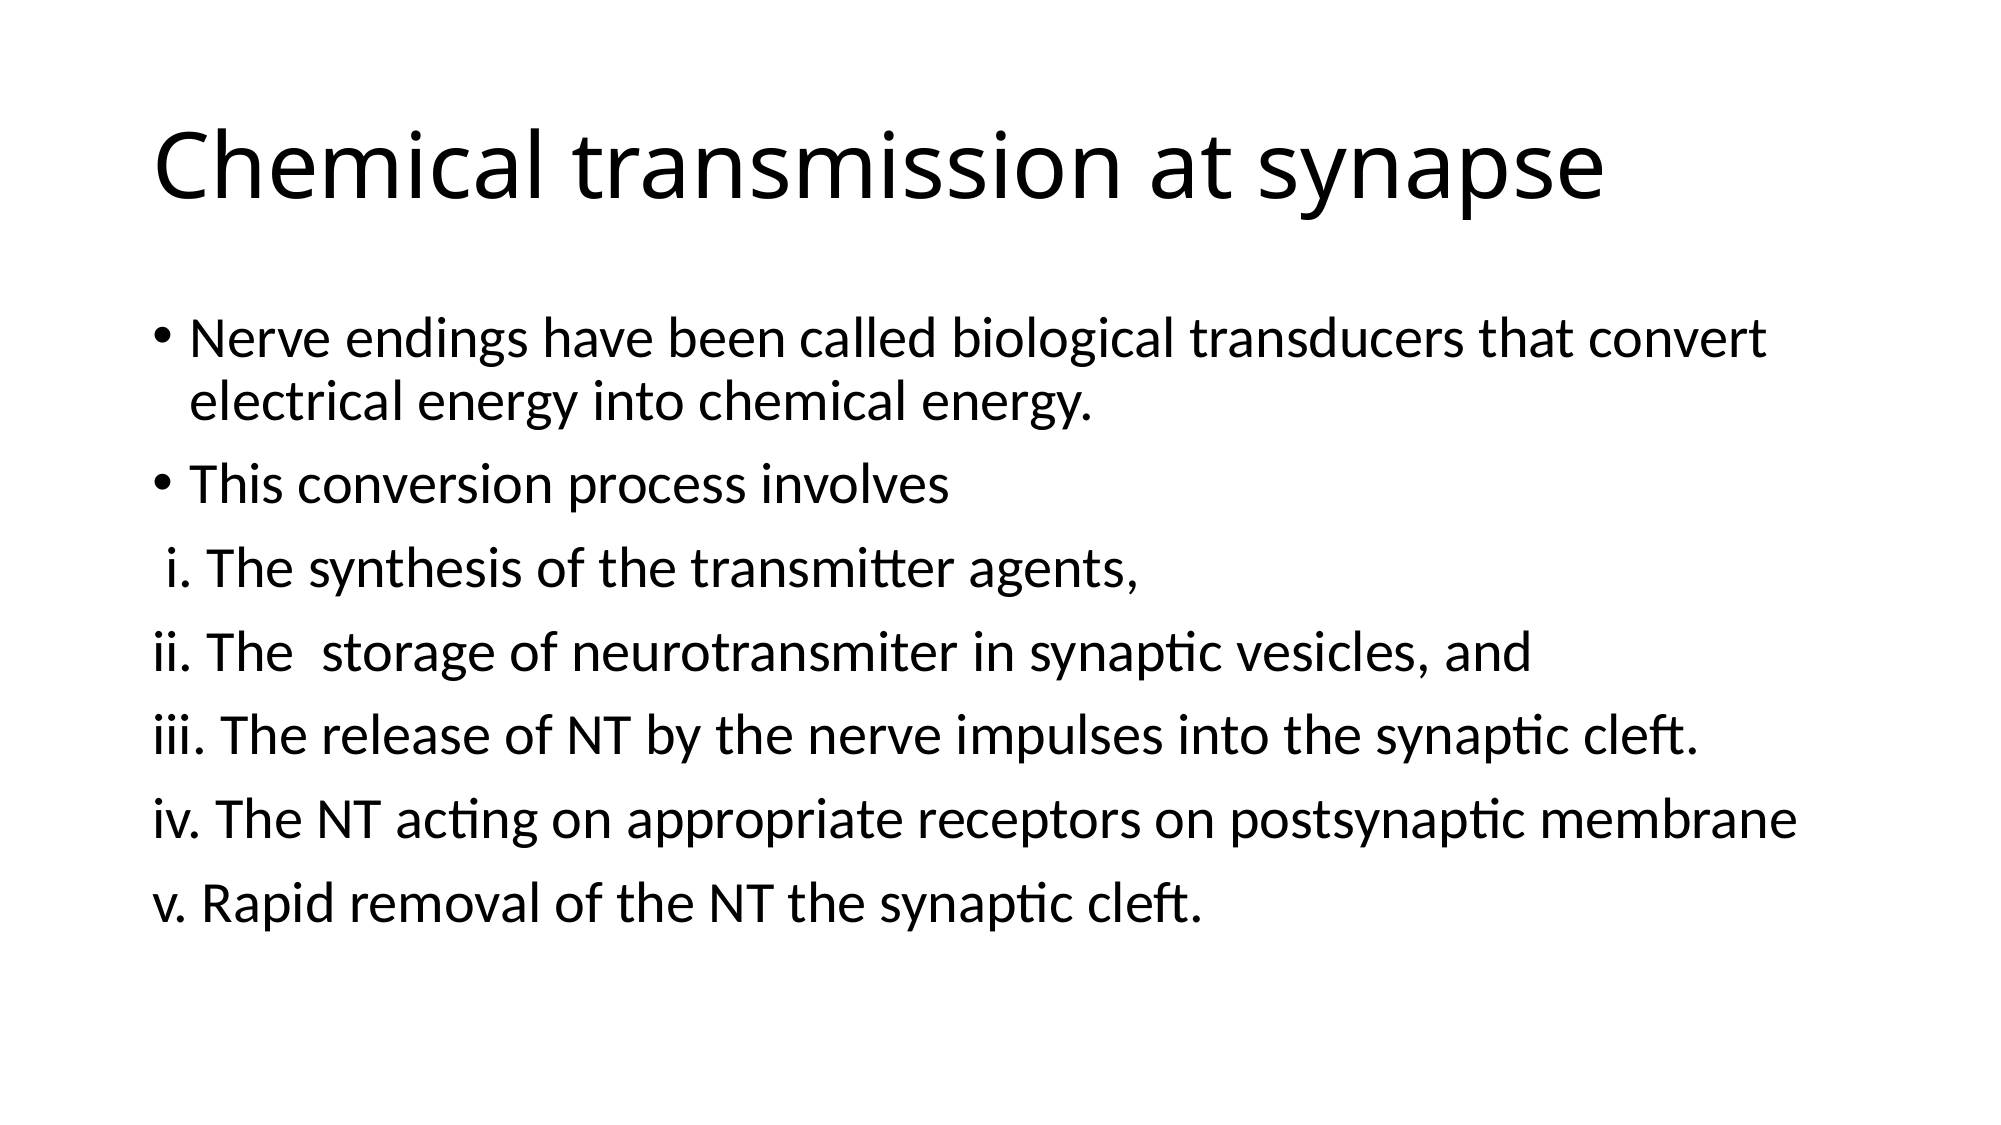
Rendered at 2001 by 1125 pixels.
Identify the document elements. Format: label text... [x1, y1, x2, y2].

list Nerve endings have been called biological transducers that convert electrical energy into chemical energy. This conversion process involves i. The synthesis of the transmitter agents, ii. The storage of neurotransmiter in synaptic vesicles, and iii. The release of NT by the nerve impulses into the synaptic cleft. iv. The NT acting on appropriate receptors on postsynaptic membrane v. Rapid removal of the NT the synaptic cleft. [137, 299, 1863, 1014]
title Chemical transmission at synapse [137, 59, 1863, 278]
